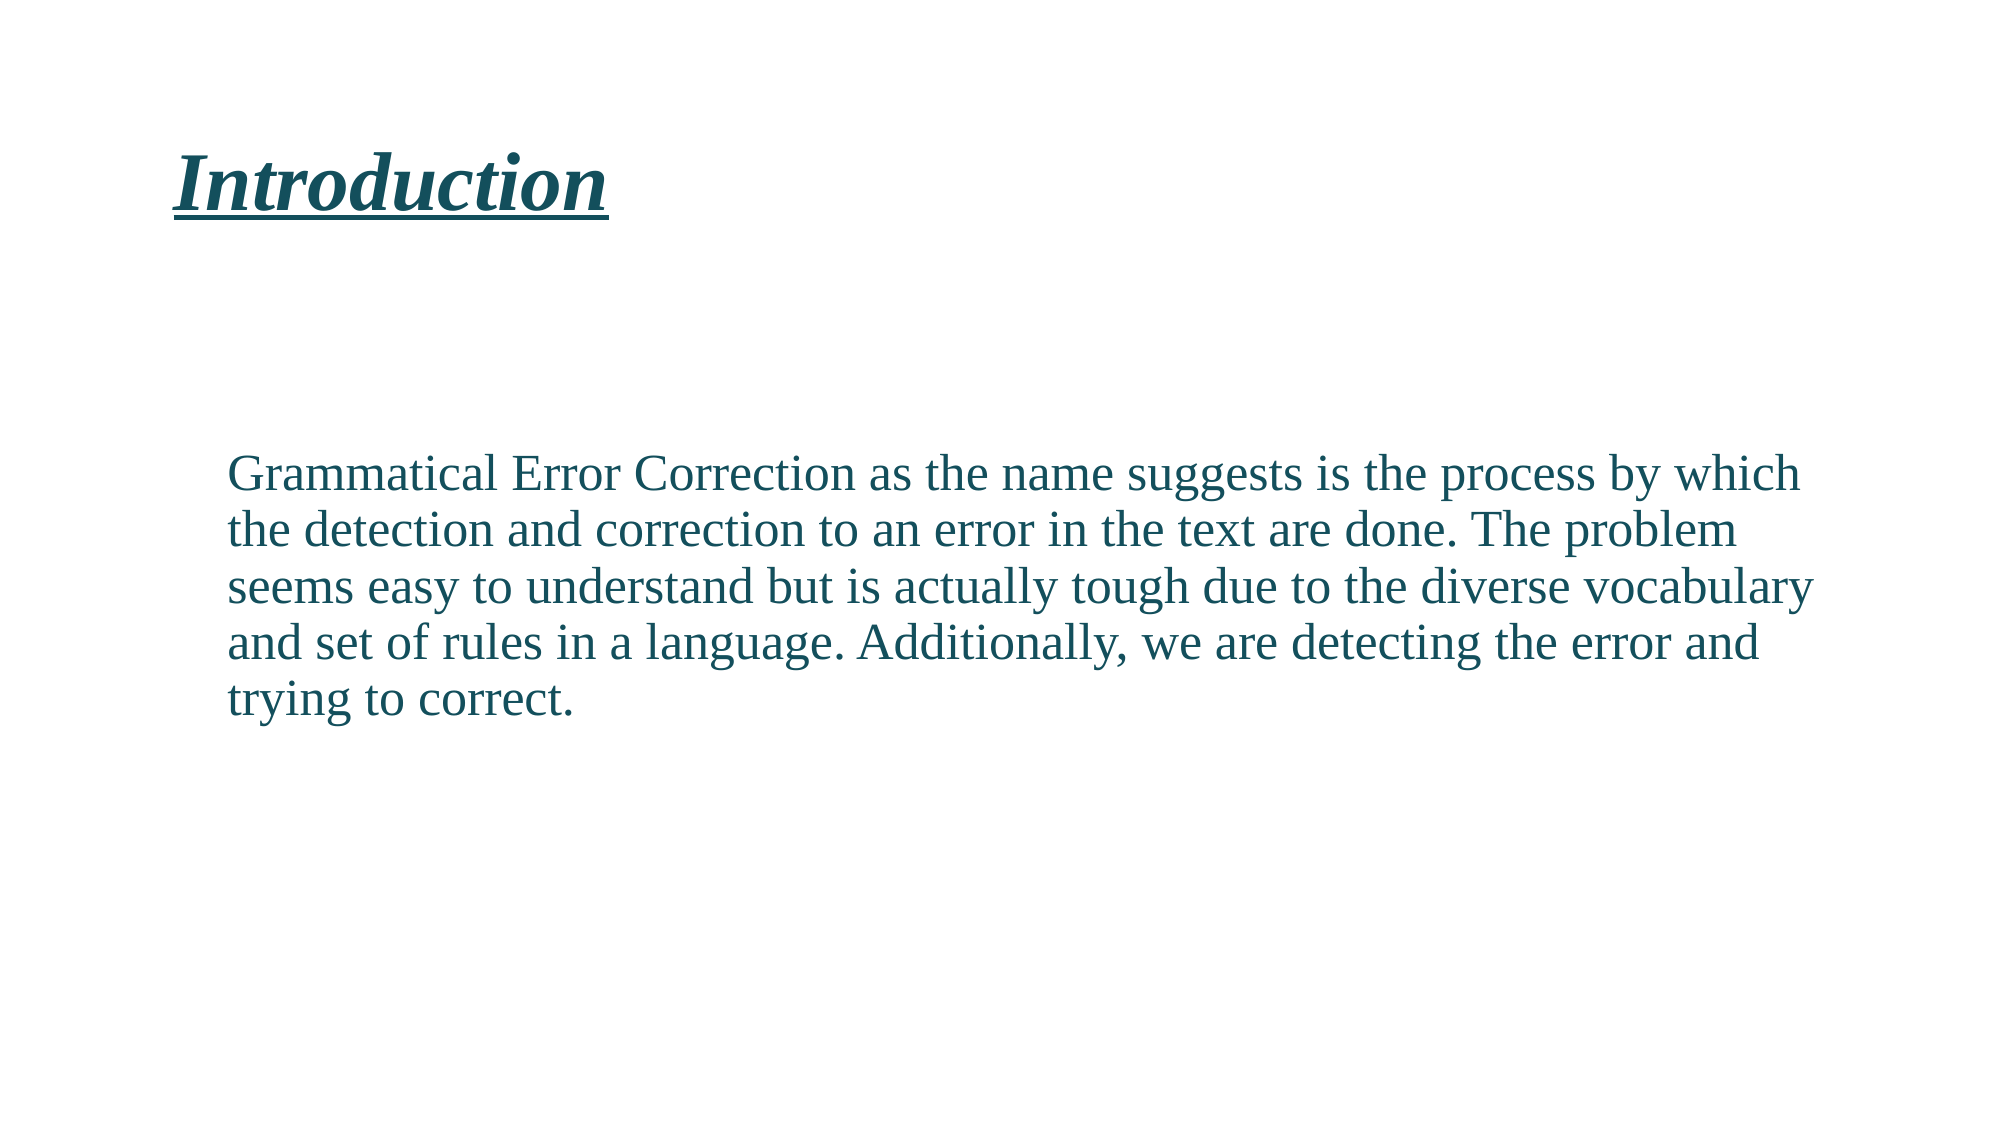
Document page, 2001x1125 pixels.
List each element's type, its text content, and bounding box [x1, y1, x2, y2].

list Grammatical Error Correction as the name suggests is the process by which the detection and correction to an error in the text are done. The problem seems easy to understand but is actually tough due to the diverse vocabulary and set of rules in a language. Additionally, we are detecting the error and trying to correct. [137, 375, 1863, 852]
title Introduction [158, 120, 1884, 248]
